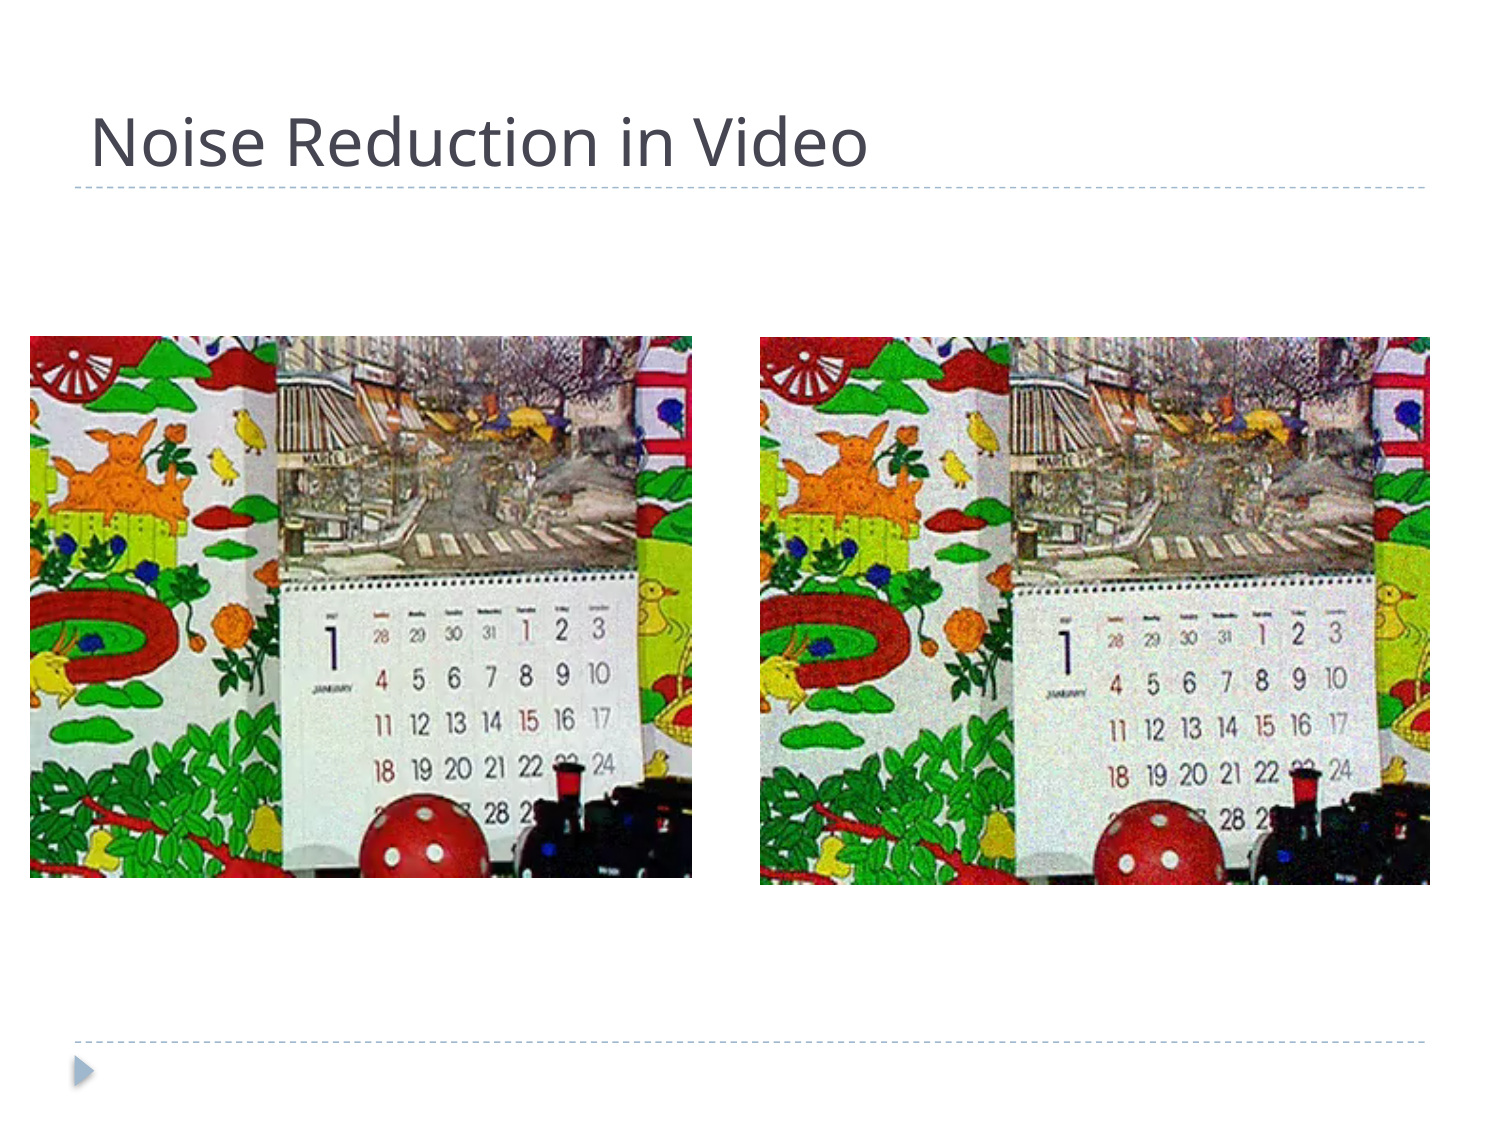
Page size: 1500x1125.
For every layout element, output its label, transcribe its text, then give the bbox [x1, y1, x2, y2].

title Noise Reduction in Video [75, 37, 1425, 188]
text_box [759, 336, 1431, 886]
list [29, 335, 693, 879]
